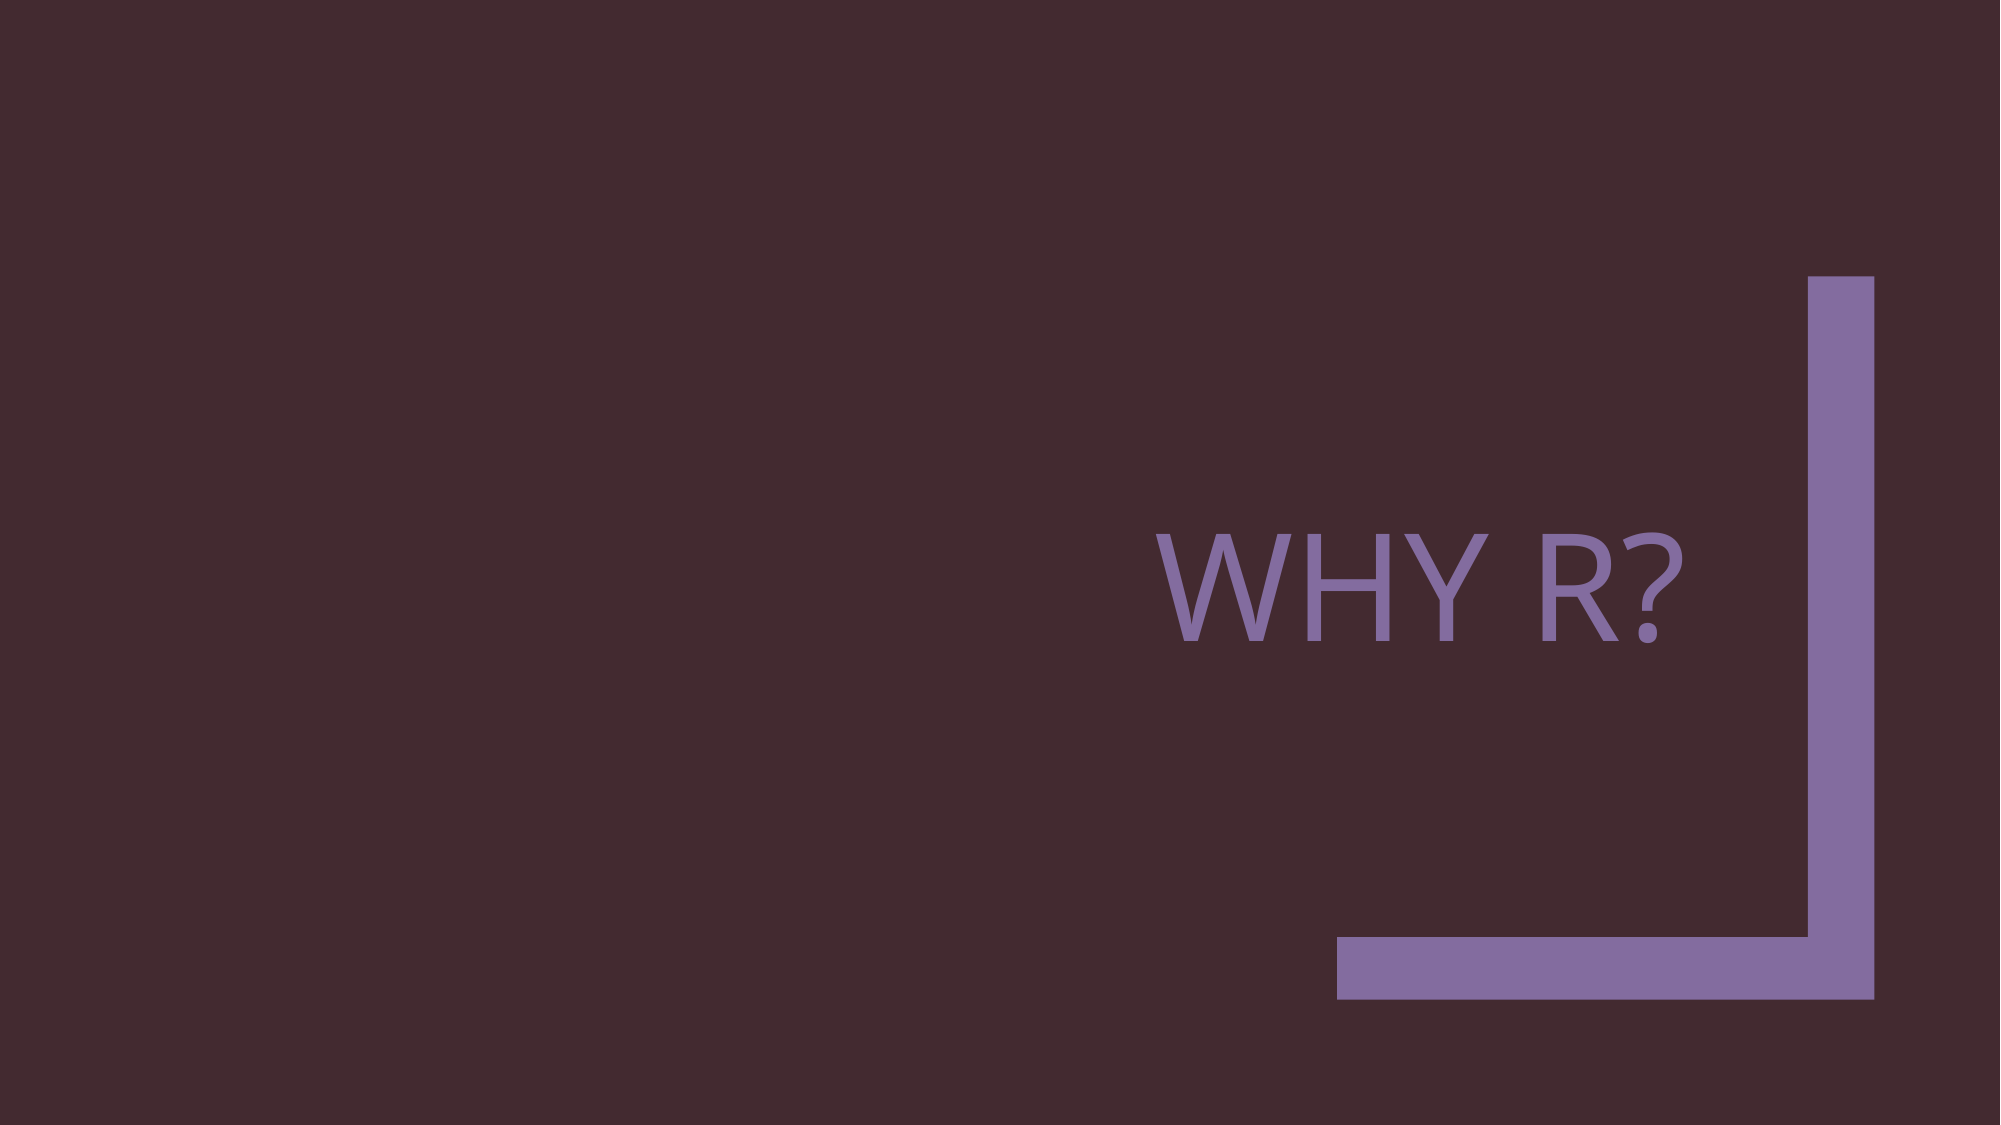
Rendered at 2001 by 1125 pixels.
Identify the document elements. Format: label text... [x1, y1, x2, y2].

title Why R? [125, 213, 1703, 682]
